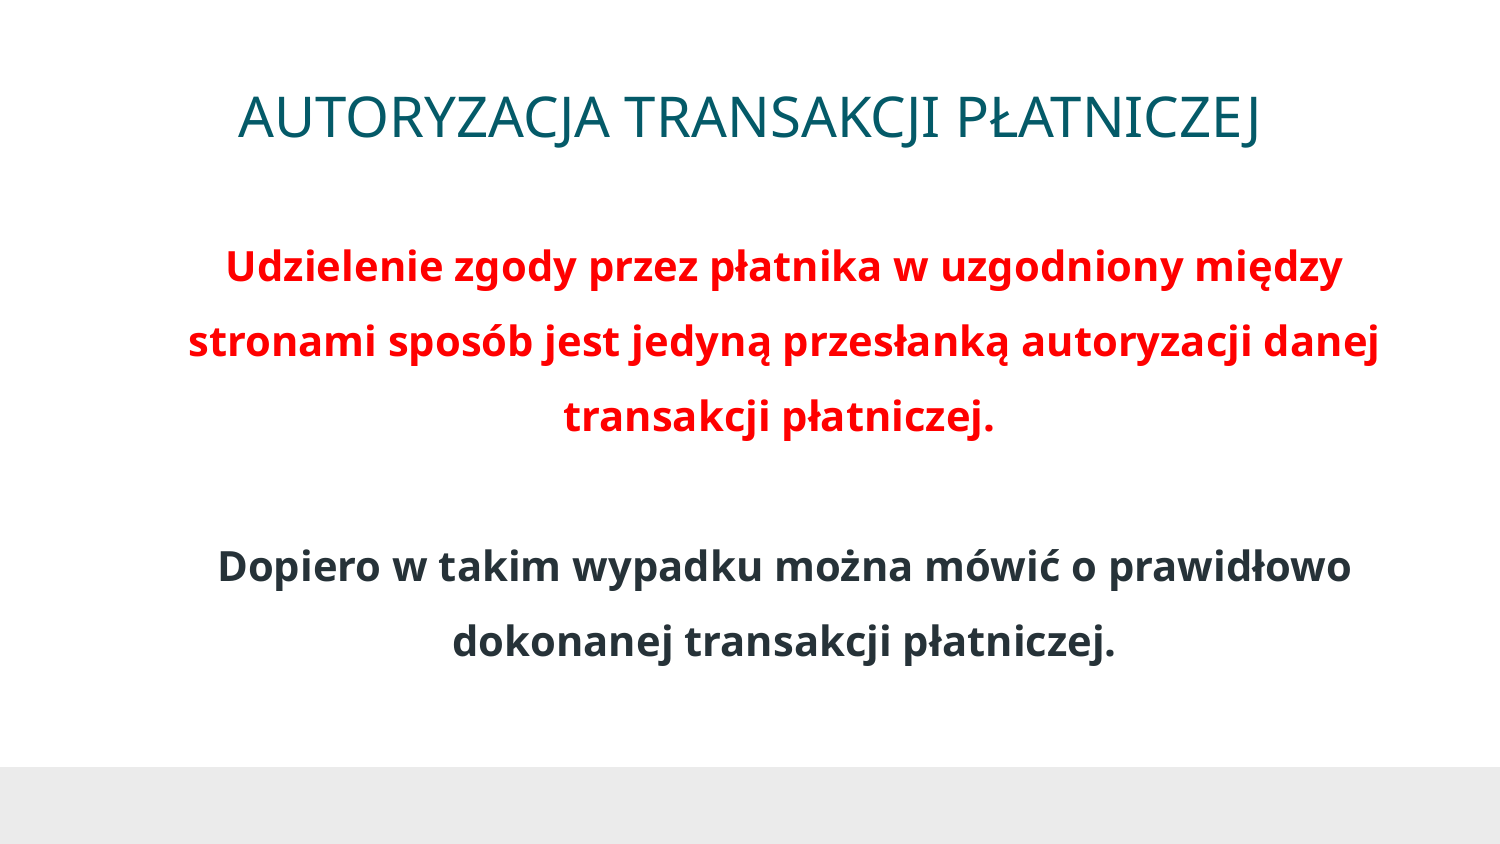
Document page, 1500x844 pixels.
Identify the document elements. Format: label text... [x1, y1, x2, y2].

list Udzielenie zgody przez płatnika w uzgodniony między stronami sposób jest jedyną przesłanką autoryzacji danej transakcji płatniczej. Dopiero w takim wypadku można mówić o prawidłowo dokonanej transakcji płatniczej. [118, 141, 1426, 755]
title AUTORYZACJA TRANSAKCJI PŁATNICZEJ [118, 88, 1382, 142]
